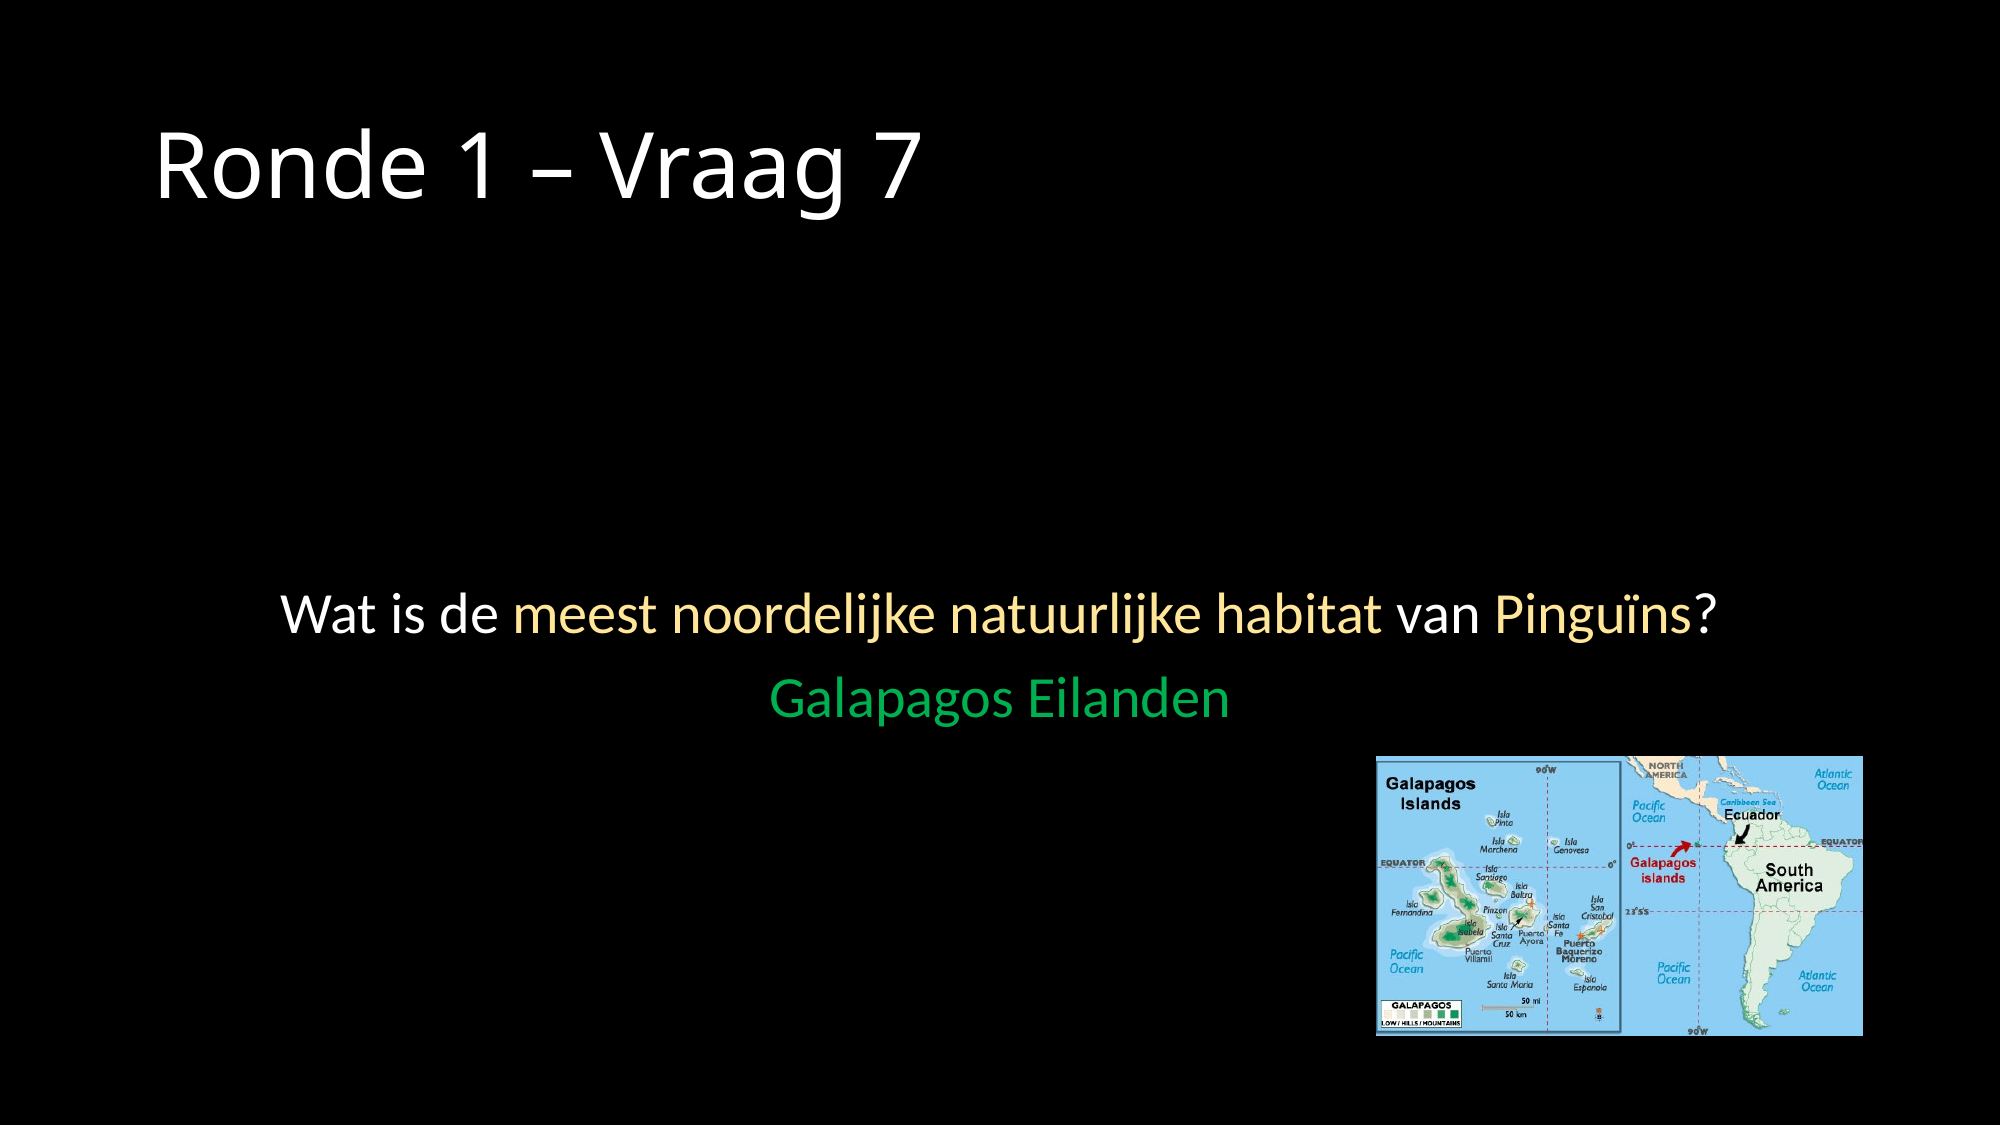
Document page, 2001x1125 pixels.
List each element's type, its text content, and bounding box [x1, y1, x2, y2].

title Ronde 1 – Vraag 7 [137, 59, 1863, 278]
picture [1376, 756, 1863, 1036]
list Wat is de meest noordelijke natuurlijke habitat van Pinguïns? Galapagos Eilanden [137, 299, 1863, 1014]
